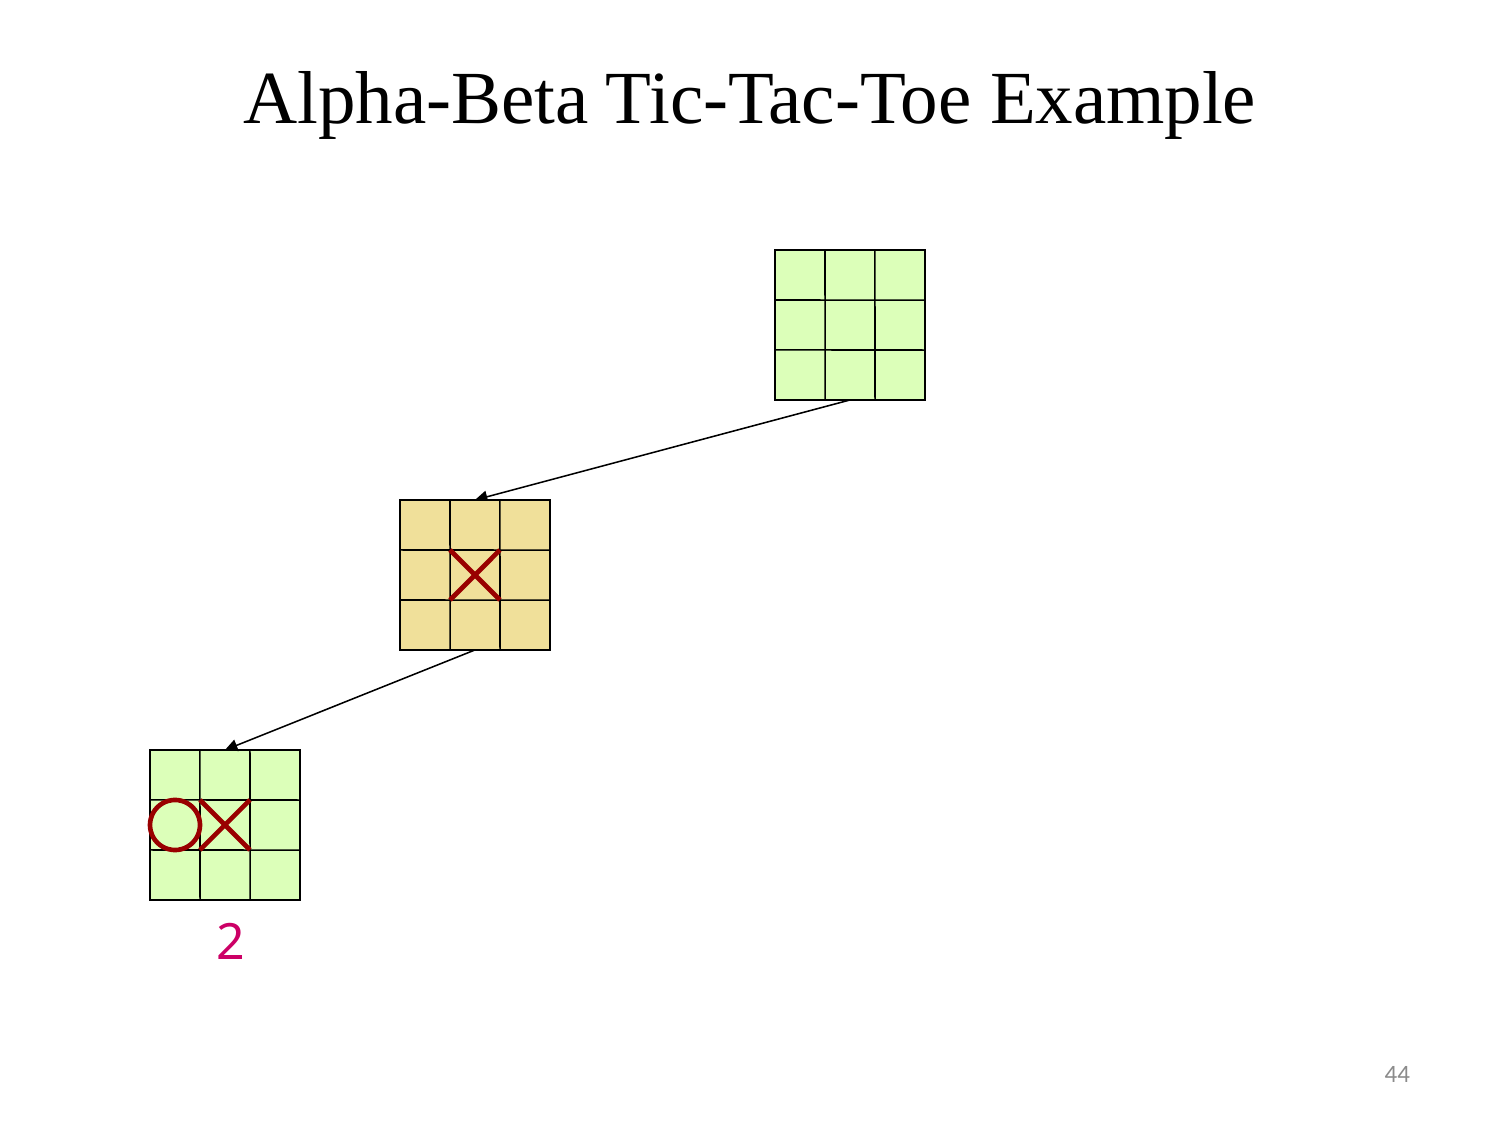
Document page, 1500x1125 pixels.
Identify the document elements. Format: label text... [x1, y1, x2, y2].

title Alpha-Beta Tic-Tac-Toe Example [112, 0, 1388, 188]
slide_number 44 [1074, 1042, 1425, 1103]
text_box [149, 649, 476, 978]
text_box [774, 249, 956, 401]
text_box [399, 399, 851, 651]
